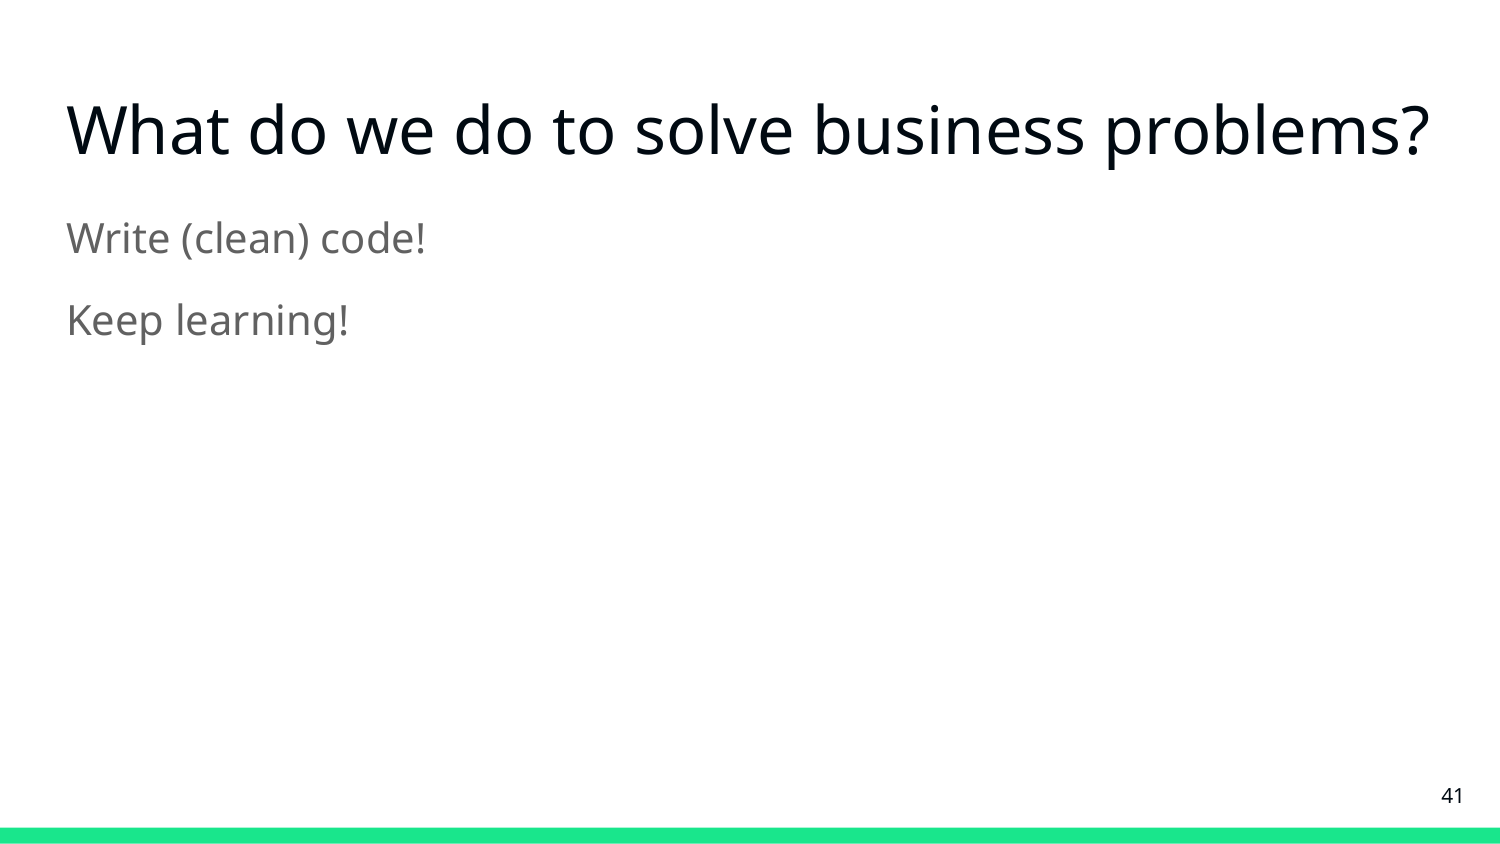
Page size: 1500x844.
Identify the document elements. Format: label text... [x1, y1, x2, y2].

title What do we do to solve business problems? [51, 72, 1449, 167]
list Write (clean) code! Keep learning! [51, 189, 1449, 750]
slide_number ‹#› [1389, 764, 1480, 830]
